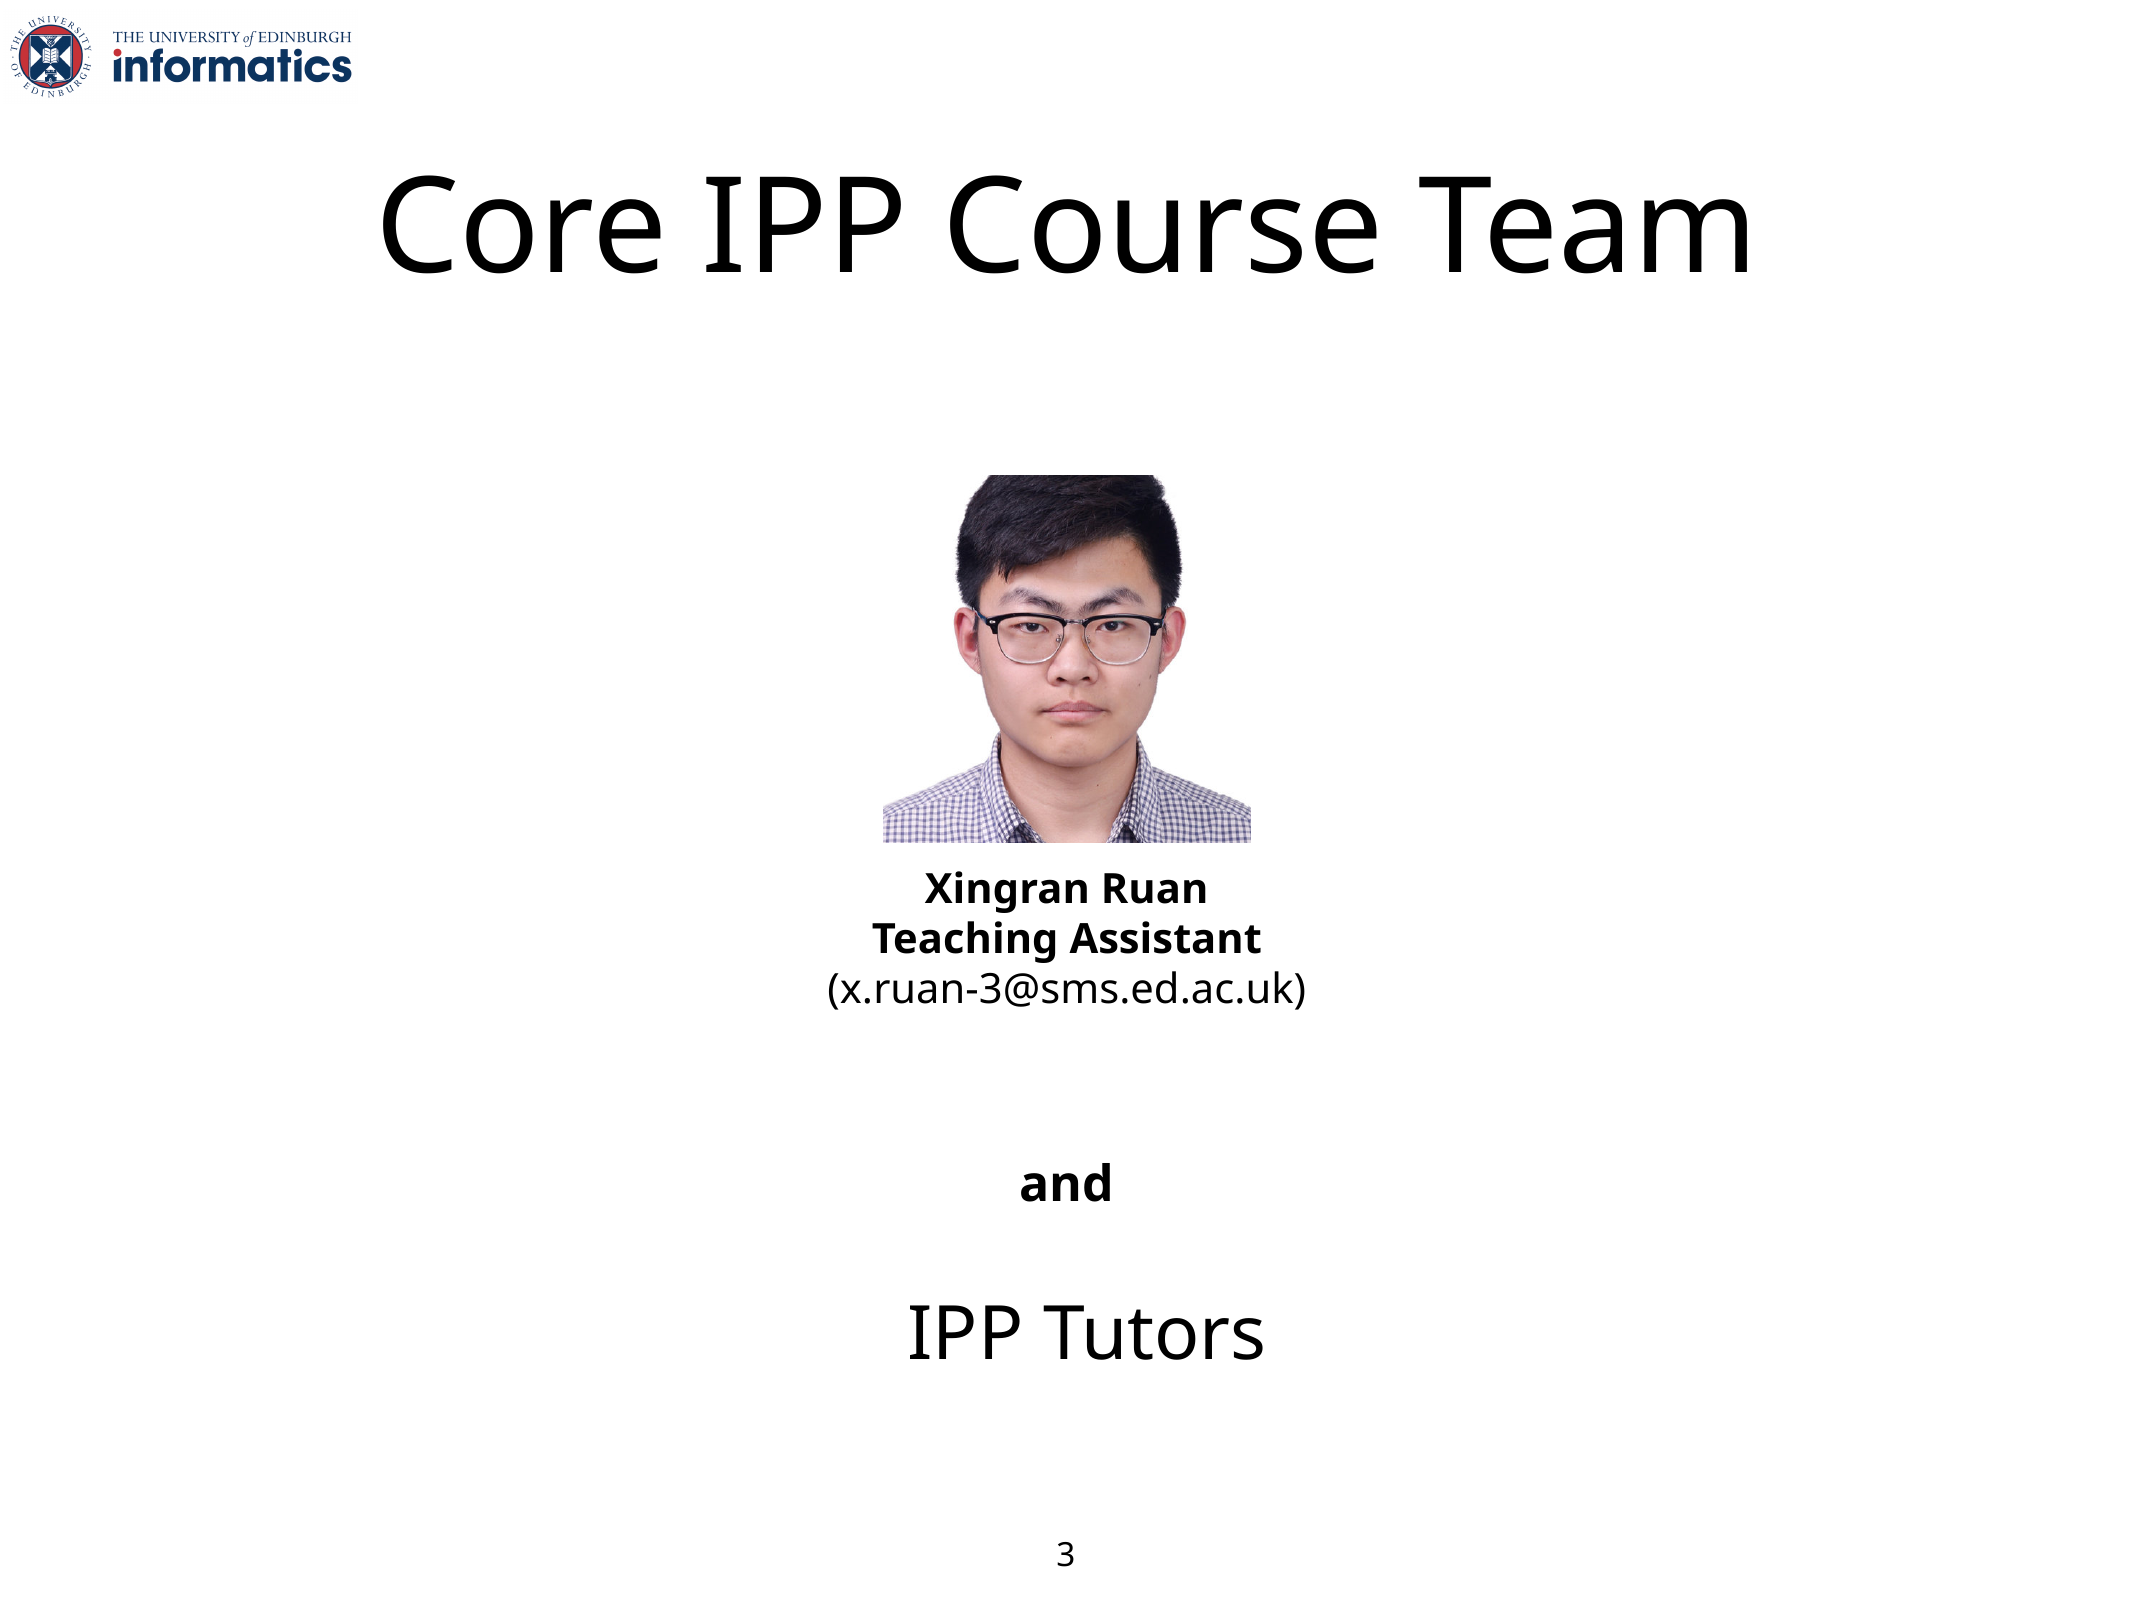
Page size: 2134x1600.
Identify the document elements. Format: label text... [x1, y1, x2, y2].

picture [3, 8, 358, 105]
text_box and [1010, 1143, 1123, 1221]
text_box Xingran Ruan Teaching Assistant (x.ruan-3@sms.ed.ac.uk) [819, 853, 1315, 1020]
picture [882, 475, 1251, 843]
title Core IPP Course Team [155, 41, 1978, 397]
text_box IPP Tutors [898, 1276, 1276, 1384]
slide_number 3 [1037, 1524, 1095, 1579]
